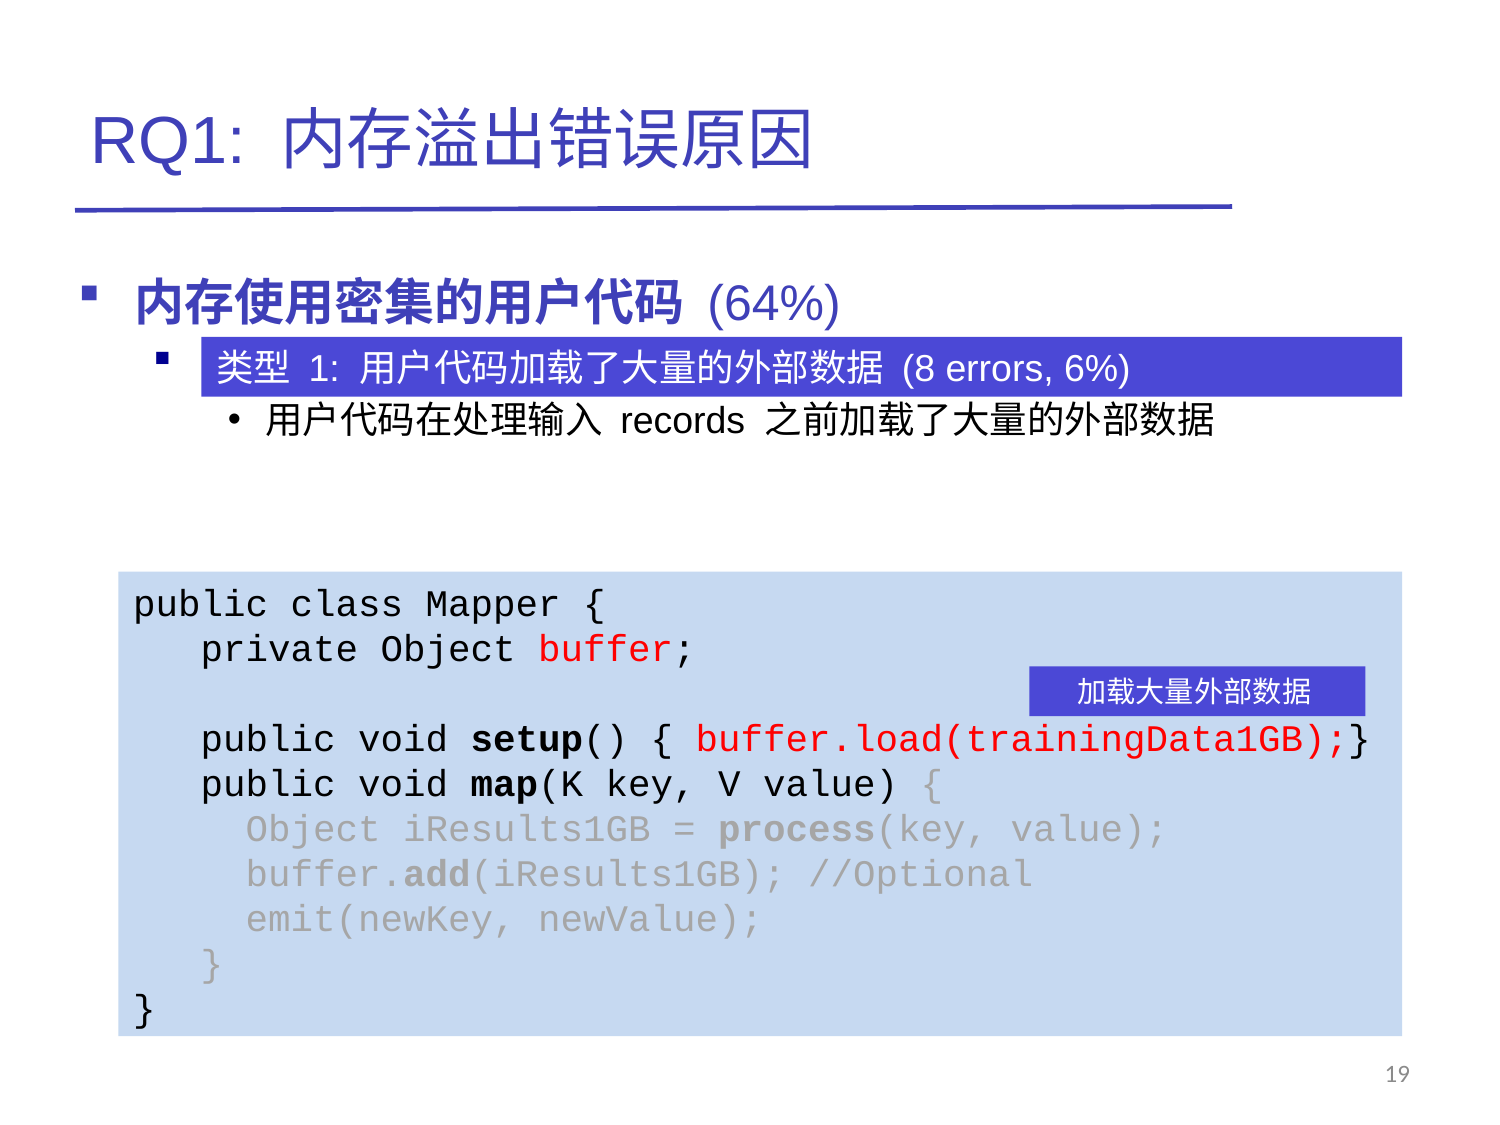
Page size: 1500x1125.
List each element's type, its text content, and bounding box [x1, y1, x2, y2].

text_box 加载大量外部数据 [1029, 666, 1366, 717]
list 内存使用密集的用户代码 (64%) Pattern 1: Improper data partition (16 errors, 13%) 用户代码在处理输入 records 之前加载了大量的外部数据 [63, 262, 1413, 1005]
slide_number 19 [1074, 1042, 1425, 1103]
text_box 类型 1: 用户代码加载了大量的外部数据 (8 errors, 6%) [201, 336, 1403, 397]
title RQ1: 内存溢出错误原因 [75, 67, 1447, 207]
text_box public class Mapper { private Object buffer; public void setup() { buffer.load(trainingData1GB);} public void map(K key, V value) { Object iResults1GB = process(key, value); buffer.add(iResults1GB); //Optional emit(newKey, newValue); } } [118, 571, 1403, 1037]
